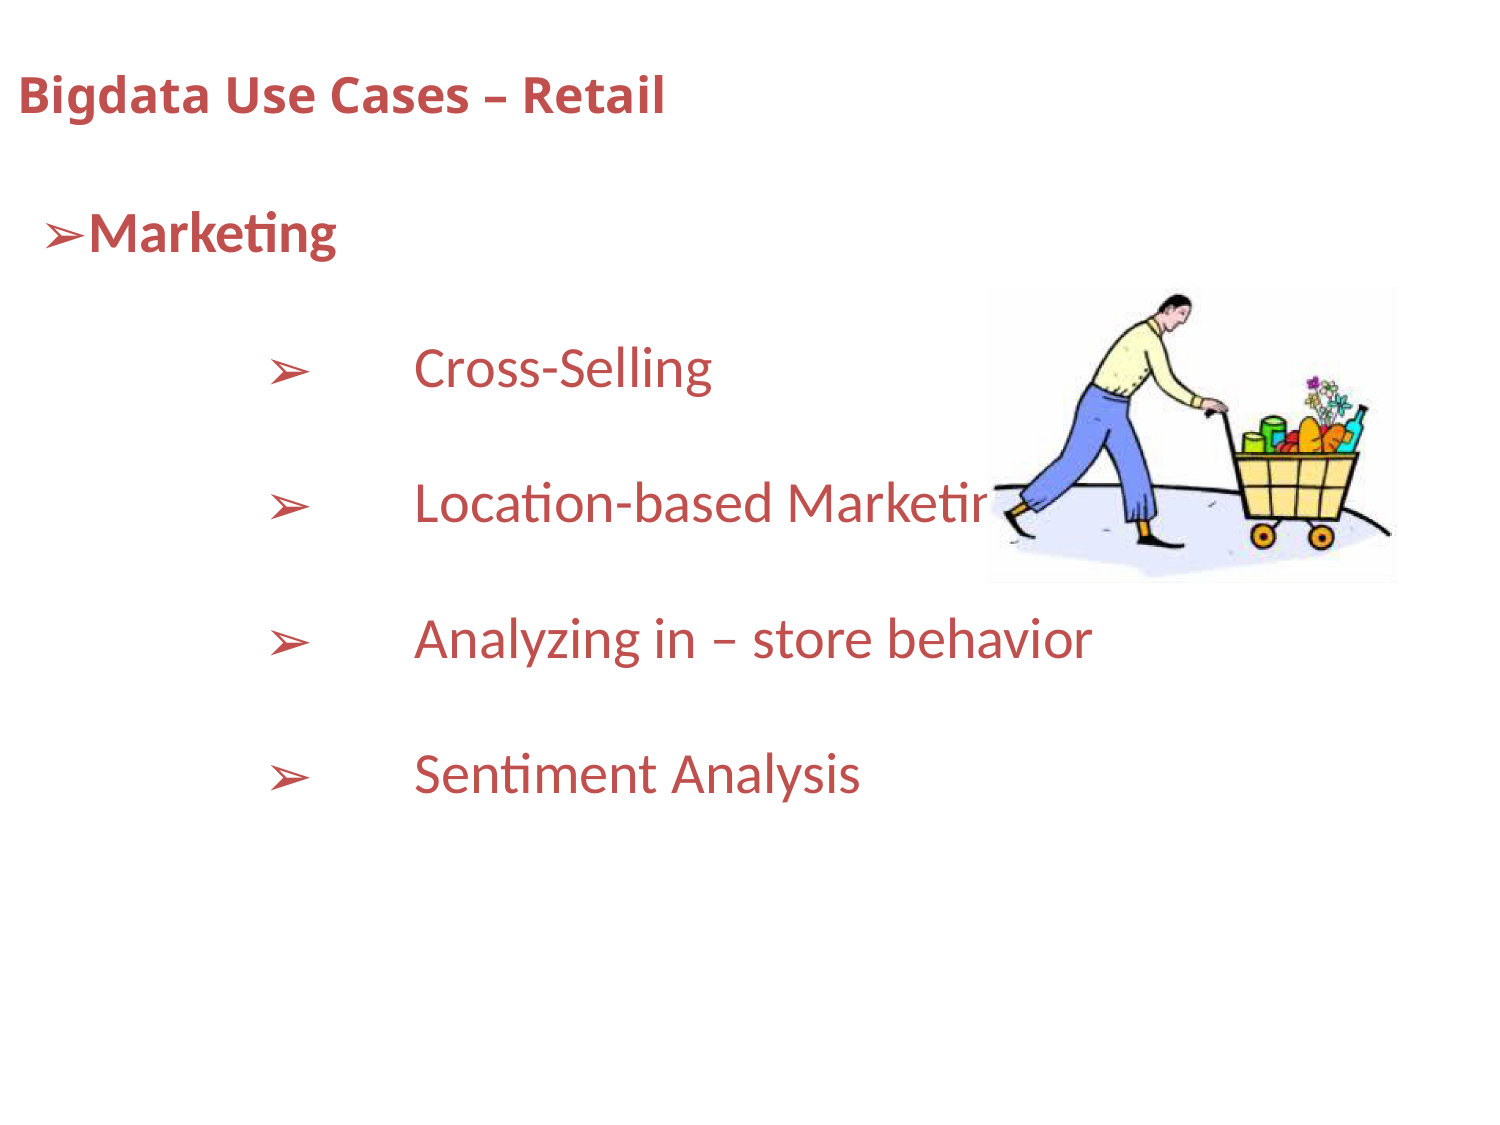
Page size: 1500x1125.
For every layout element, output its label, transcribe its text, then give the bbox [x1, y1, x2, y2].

subtitle Marketing Cross-Selling Location-based Marketing Analyzing in – store behavior Sentiment Analysis [24, 200, 1425, 1063]
picture [987, 287, 1398, 585]
title Bigdata Use Cases – Retail [2, 37, 1425, 150]
